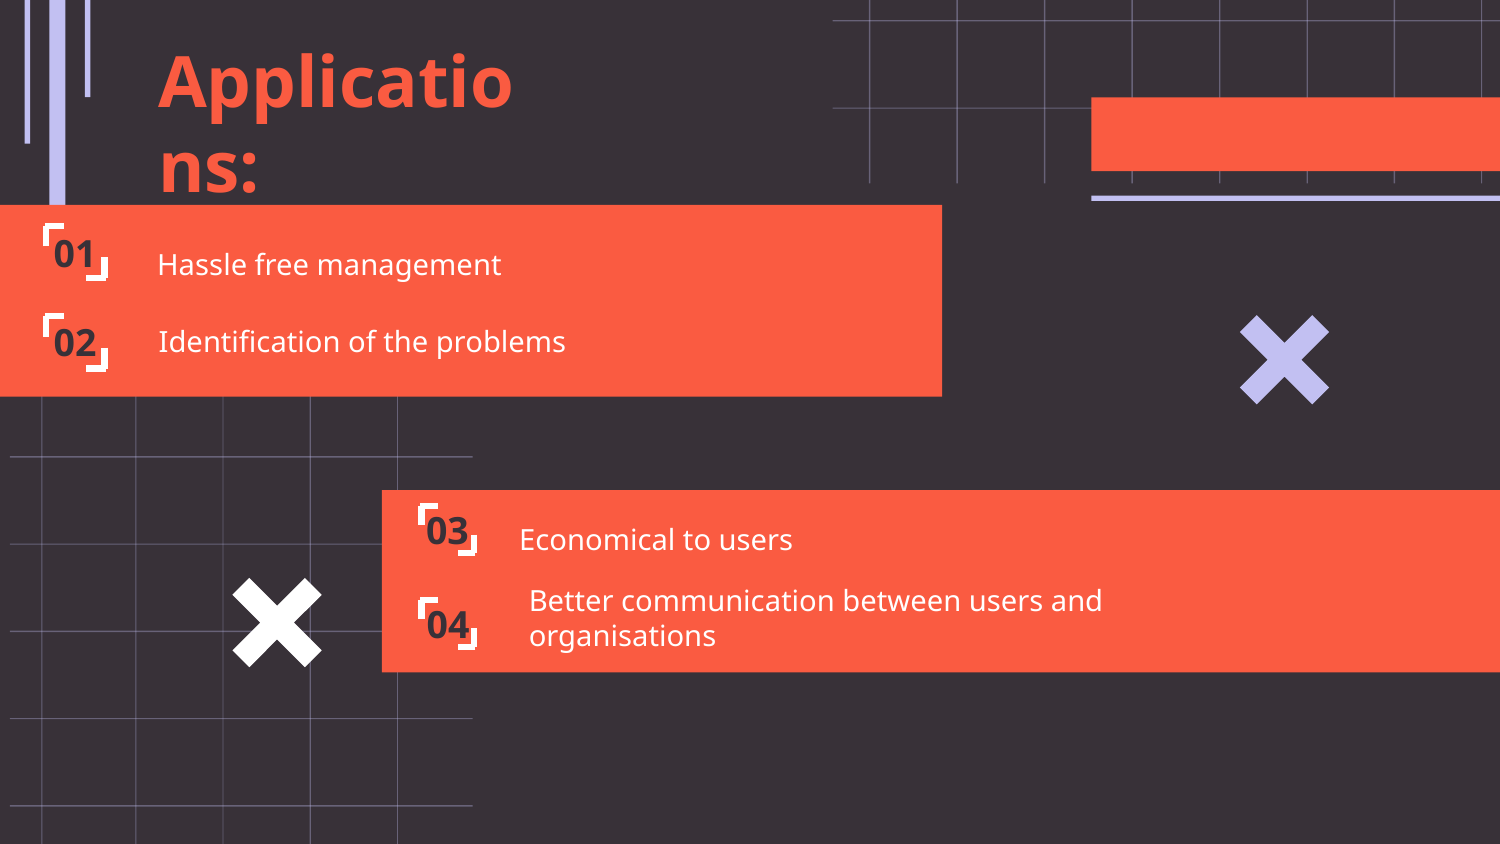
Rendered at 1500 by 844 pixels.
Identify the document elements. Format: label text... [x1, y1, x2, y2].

subtitle Hassle free management [142, 211, 880, 316]
text_box Identification of the problems [143, 290, 914, 392]
text_box [232, 577, 322, 668]
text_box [419, 506, 476, 554]
text_box 03 [381, 496, 514, 562]
text_box Economical to users [504, 489, 1275, 589]
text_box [44, 315, 107, 369]
text_box [1239, 315, 1330, 405]
text_box 01 [9, 220, 141, 285]
text_box Better communication between users and organisations [513, 568, 1294, 667]
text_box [419, 599, 476, 647]
text_box [381, 490, 1500, 673]
text_box 02 [9, 309, 141, 374]
text_box 04 [384, 590, 513, 657]
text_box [44, 225, 107, 279]
title Applications: [143, 88, 574, 156]
text_box [0, 204, 943, 397]
